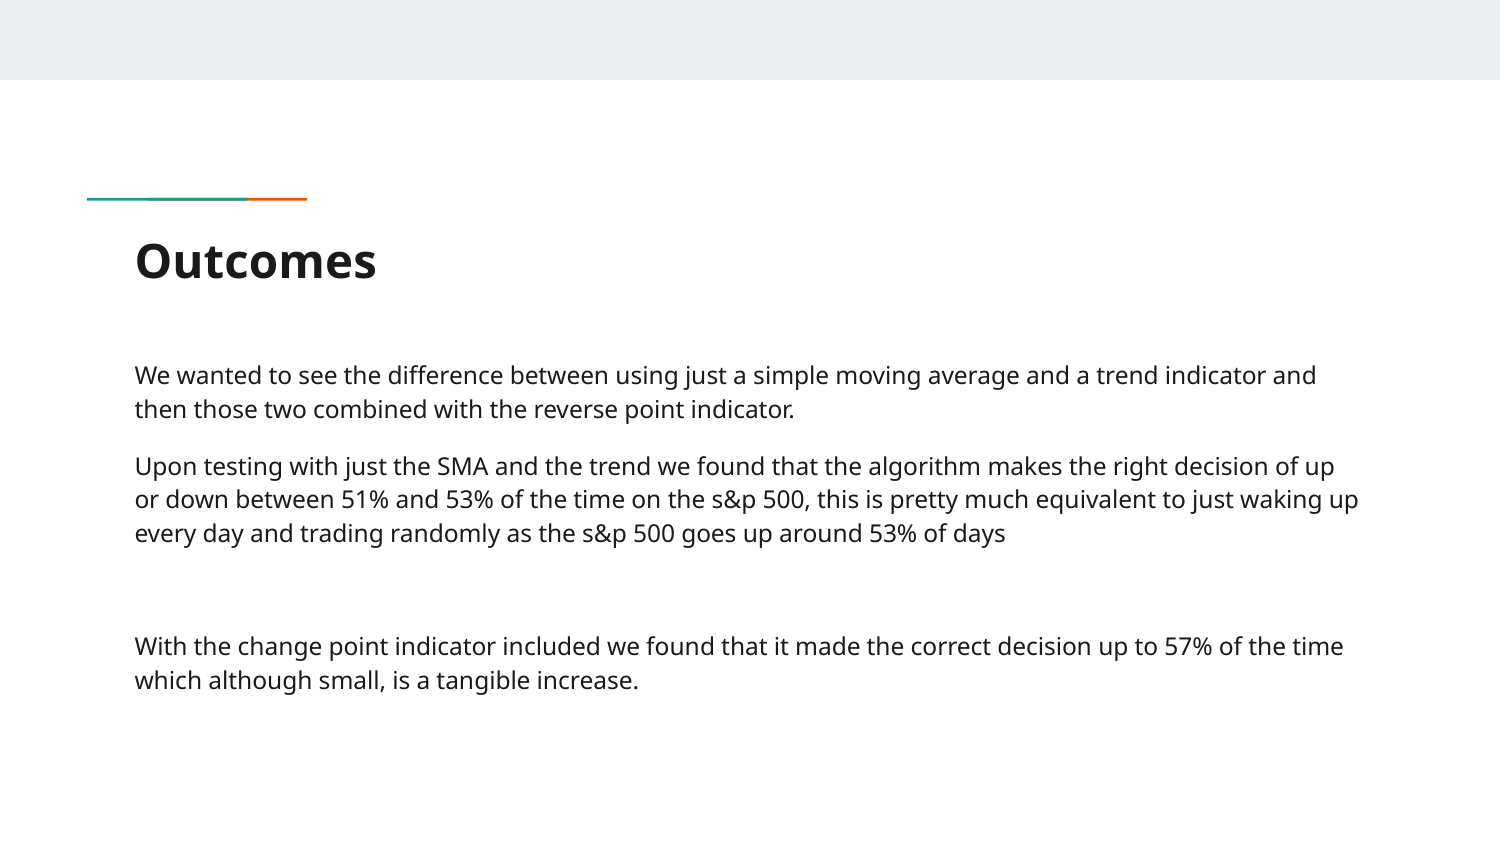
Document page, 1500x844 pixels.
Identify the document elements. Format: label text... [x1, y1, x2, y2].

list We wanted to see the difference between using just a simple moving average and a trend indicator and then those two combined with the reverse point indicator. Upon testing with just the SMA and the trend we found that the algorithm makes the right decision of up or down between 51% and 53% of the time on the s&p 500, this is pretty much equivalent to just waking up every day and trading randomly as the s&p 500 goes up around 53% of days With the change point indicator included we found that it made the correct decision up to 57% of the time which although small, is a tangible increase. [119, 341, 1381, 712]
title Outcomes [119, 216, 1381, 305]
